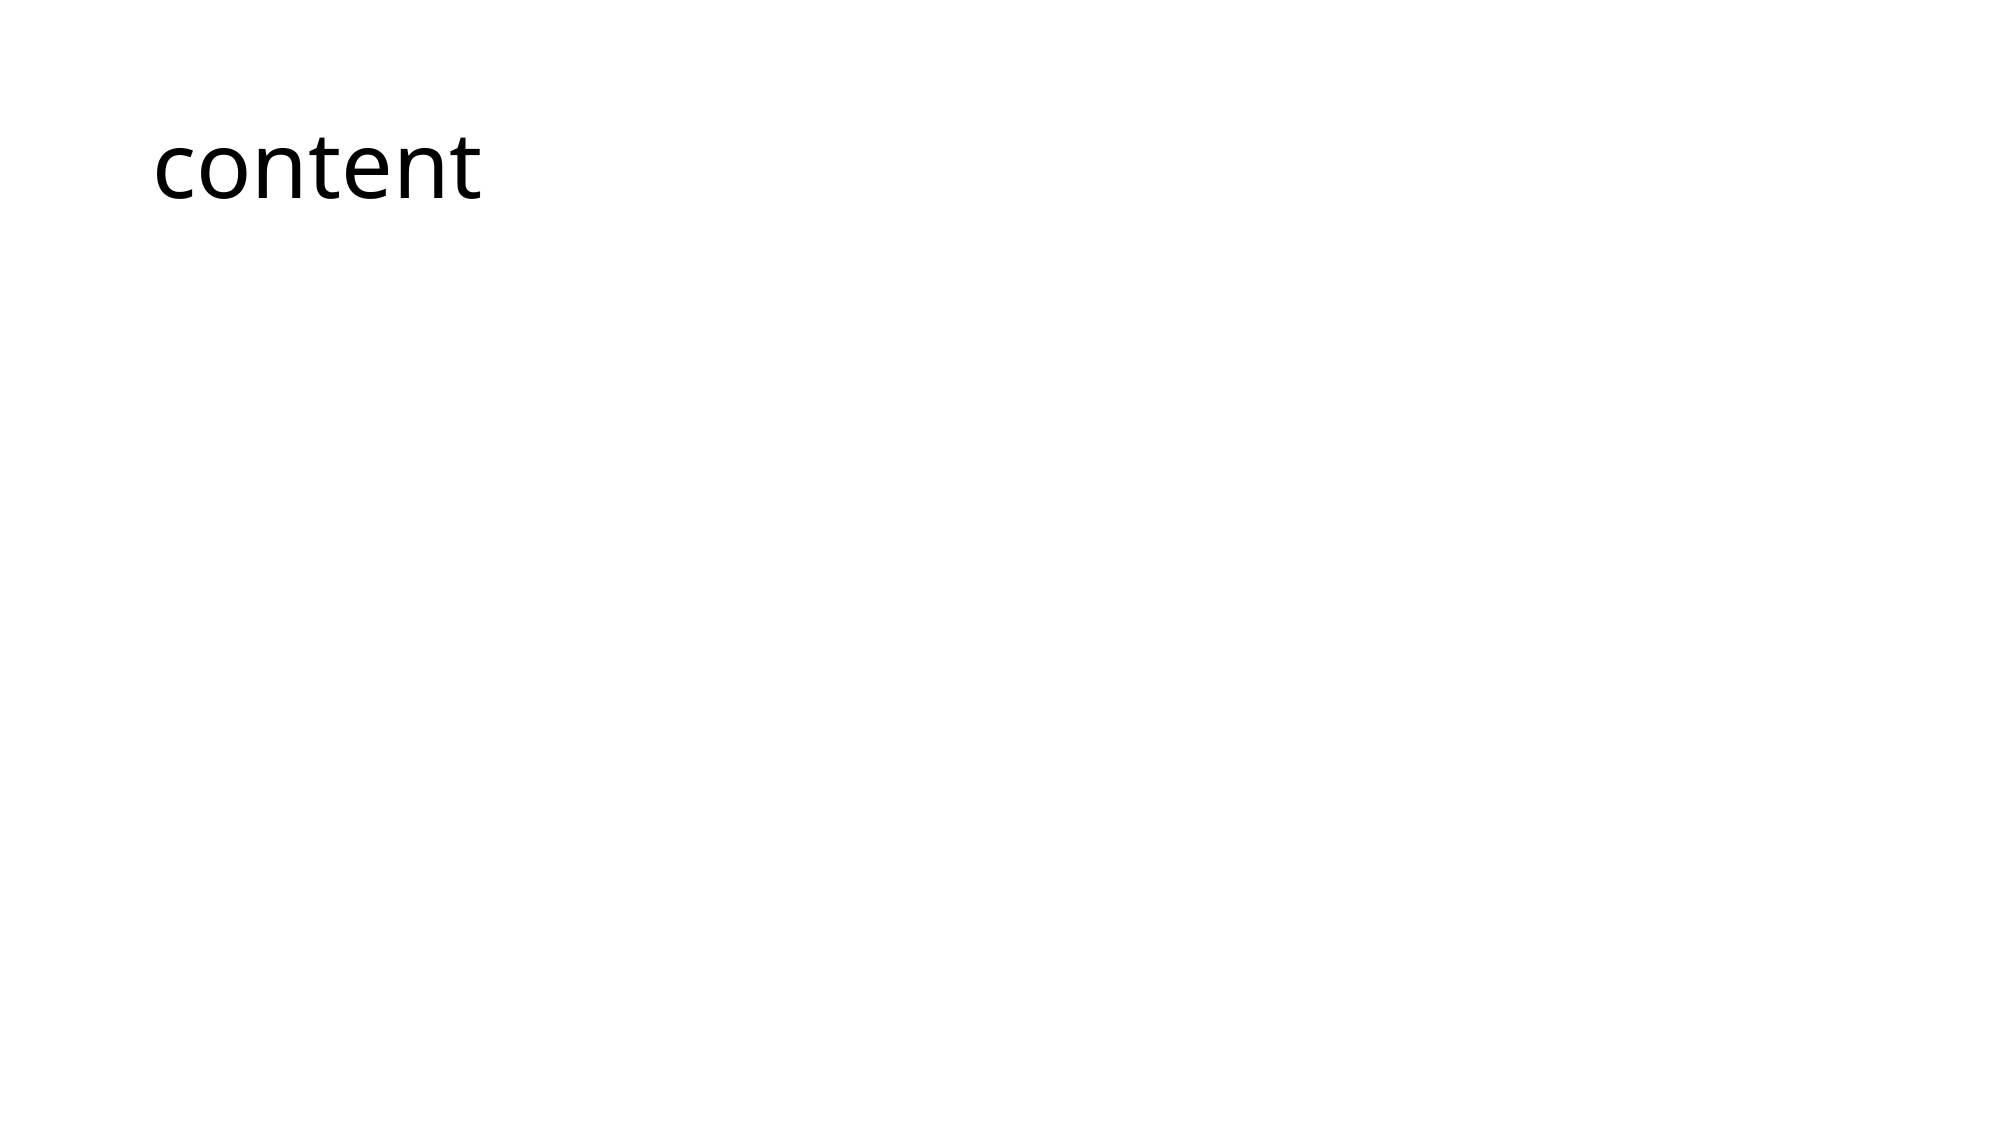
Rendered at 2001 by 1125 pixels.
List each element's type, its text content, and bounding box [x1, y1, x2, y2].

title content [137, 59, 1863, 278]
